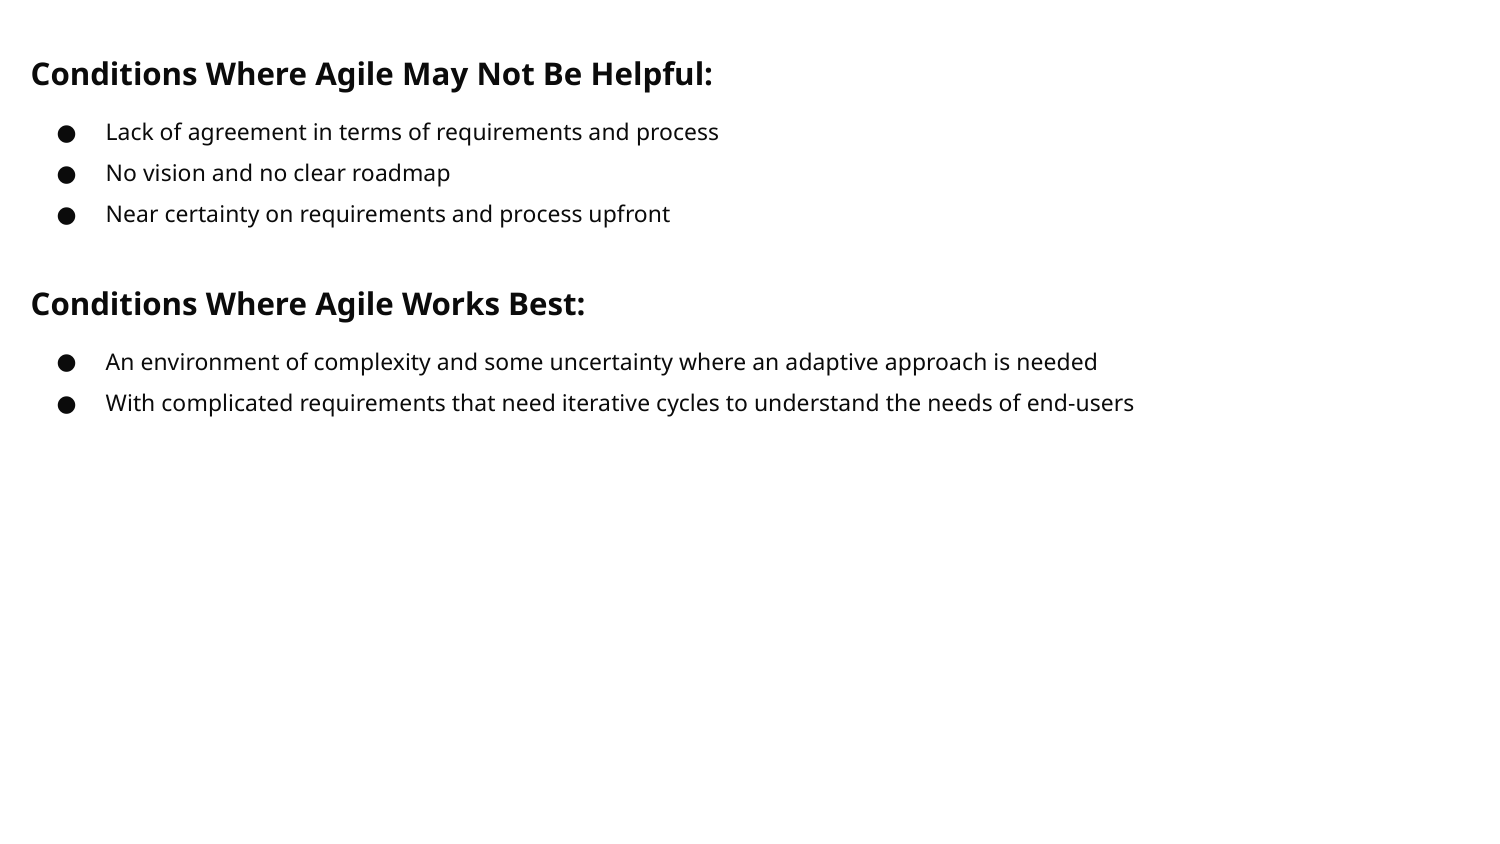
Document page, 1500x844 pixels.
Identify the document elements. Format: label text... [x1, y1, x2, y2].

text_box Conditions Where Agile May Not Be Helpful: Lack of agreement in terms of requirements and process No vision and no clear roadmap Near certainty on requirements and process upfront Conditions Where Agile Works Best: An environment of complexity and some uncertainty where an adaptive approach is needed With complicated requirements that need iterative cycles to understand the needs of end-users [15, 20, 1413, 431]
